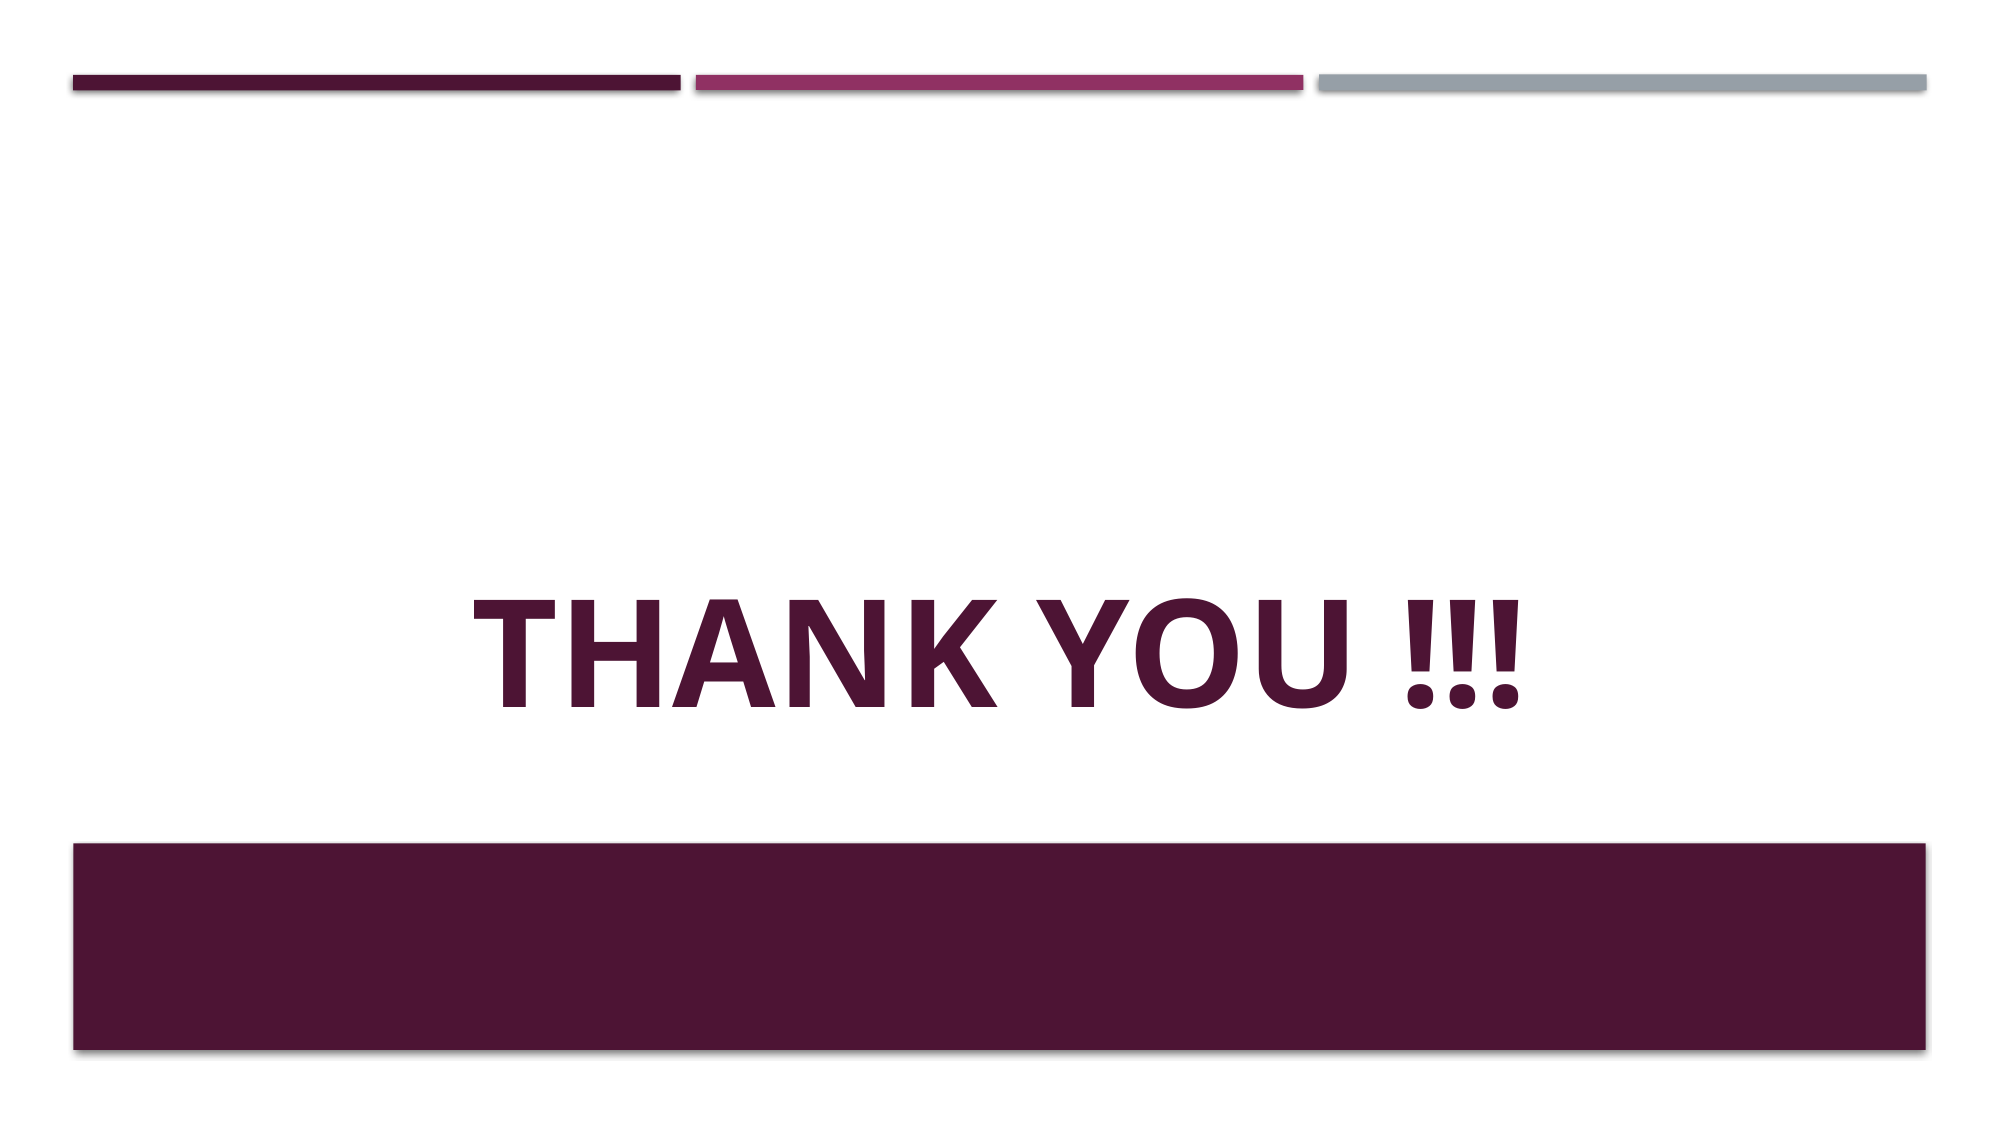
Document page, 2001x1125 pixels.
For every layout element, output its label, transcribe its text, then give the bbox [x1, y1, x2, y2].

title Thank you !!! [95, 410, 1905, 745]
